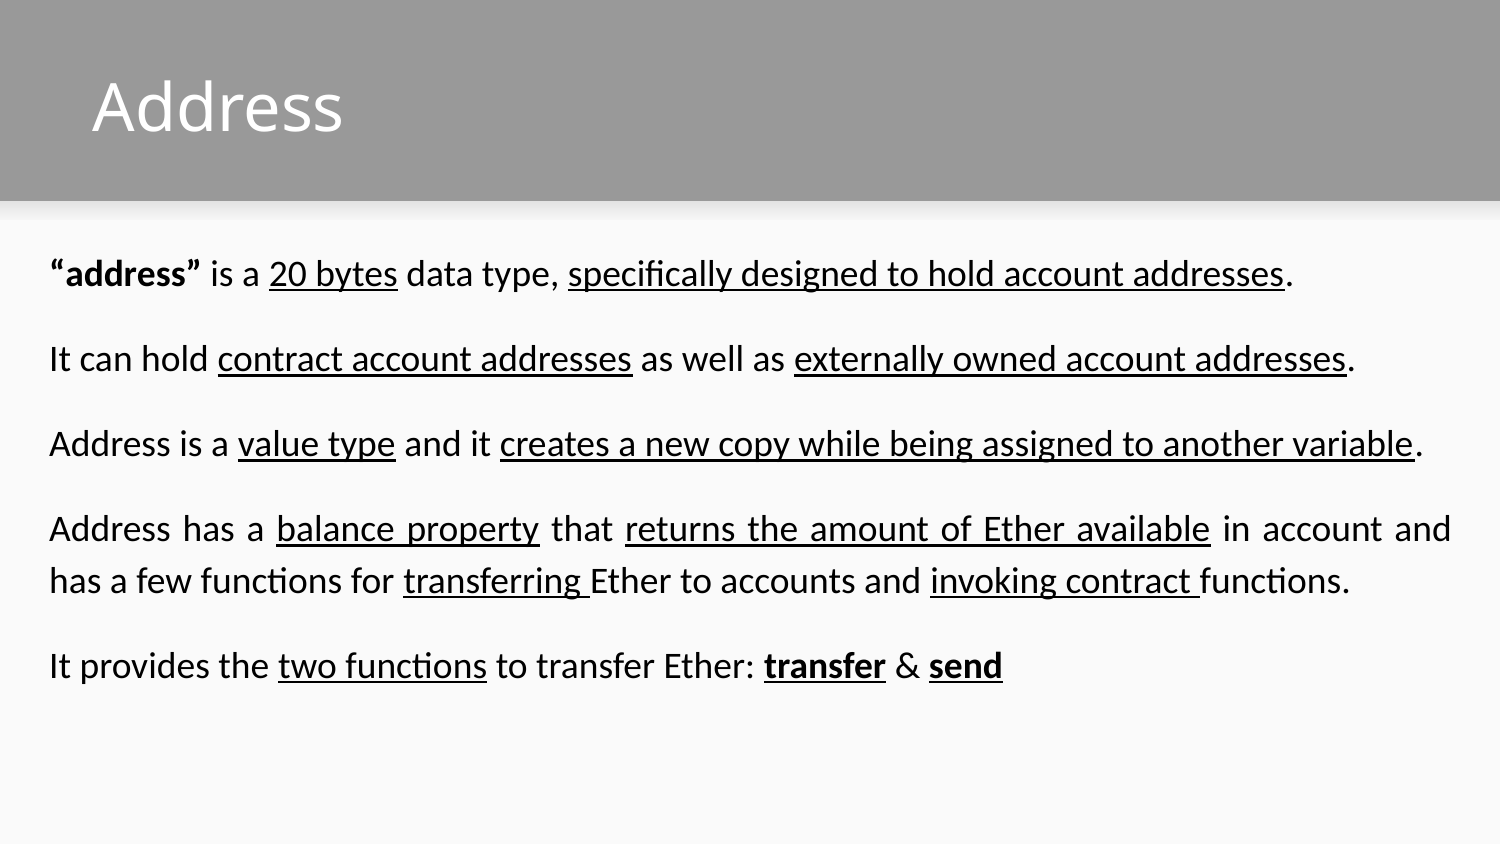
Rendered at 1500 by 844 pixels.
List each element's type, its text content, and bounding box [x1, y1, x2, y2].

list “address” is a 20 bytes data type, specifically designed to hold account addresses. It can hold contract account addresses as well as externally owned account addresses. Address is a value type and it creates a new copy while being assigned to another variable. Address has a balance property that returns the amount of Ether available in account and has a few functions for transferring Ether to accounts and invoking contract functions. It provides the two functions to transfer Ether: transfer & send [34, 227, 1467, 793]
title Address [77, 33, 1427, 160]
